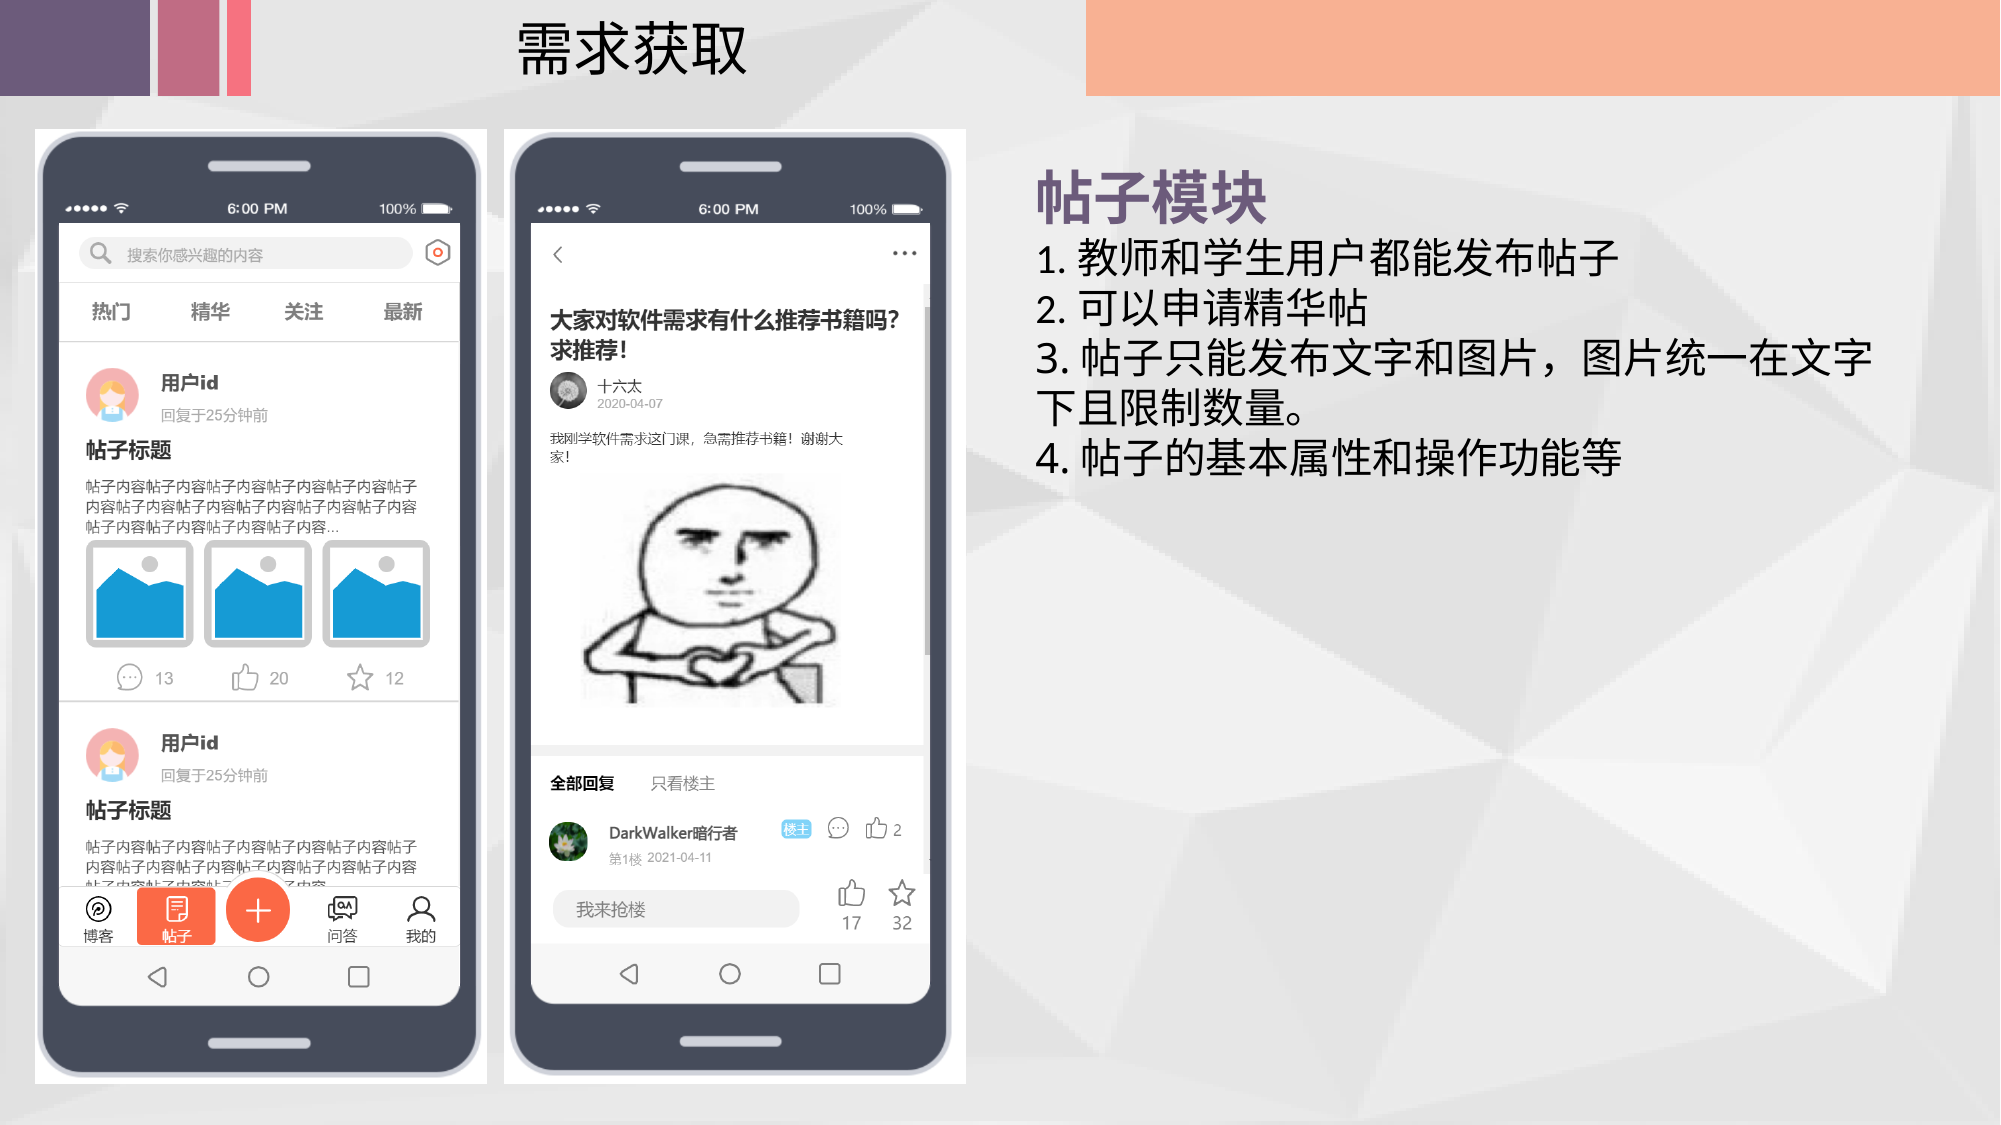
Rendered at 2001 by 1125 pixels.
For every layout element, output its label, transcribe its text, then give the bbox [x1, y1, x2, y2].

text_box [227, 0, 251, 96]
picture [0, 0, 2001, 1125]
text_box [1086, 0, 2000, 96]
text_box [157, 0, 220, 96]
text_box 需求获取 [500, 5, 764, 90]
text_box [0, 0, 150, 96]
text_box 帖子模块 1.教师和学生用户都能发布帖子 2.可以申请精华帖 3.帖子只能发布文字和图片，图片统一在文字 下且限制数量。 4.帖子的基本属性和操作功能等 [1020, 154, 1889, 489]
